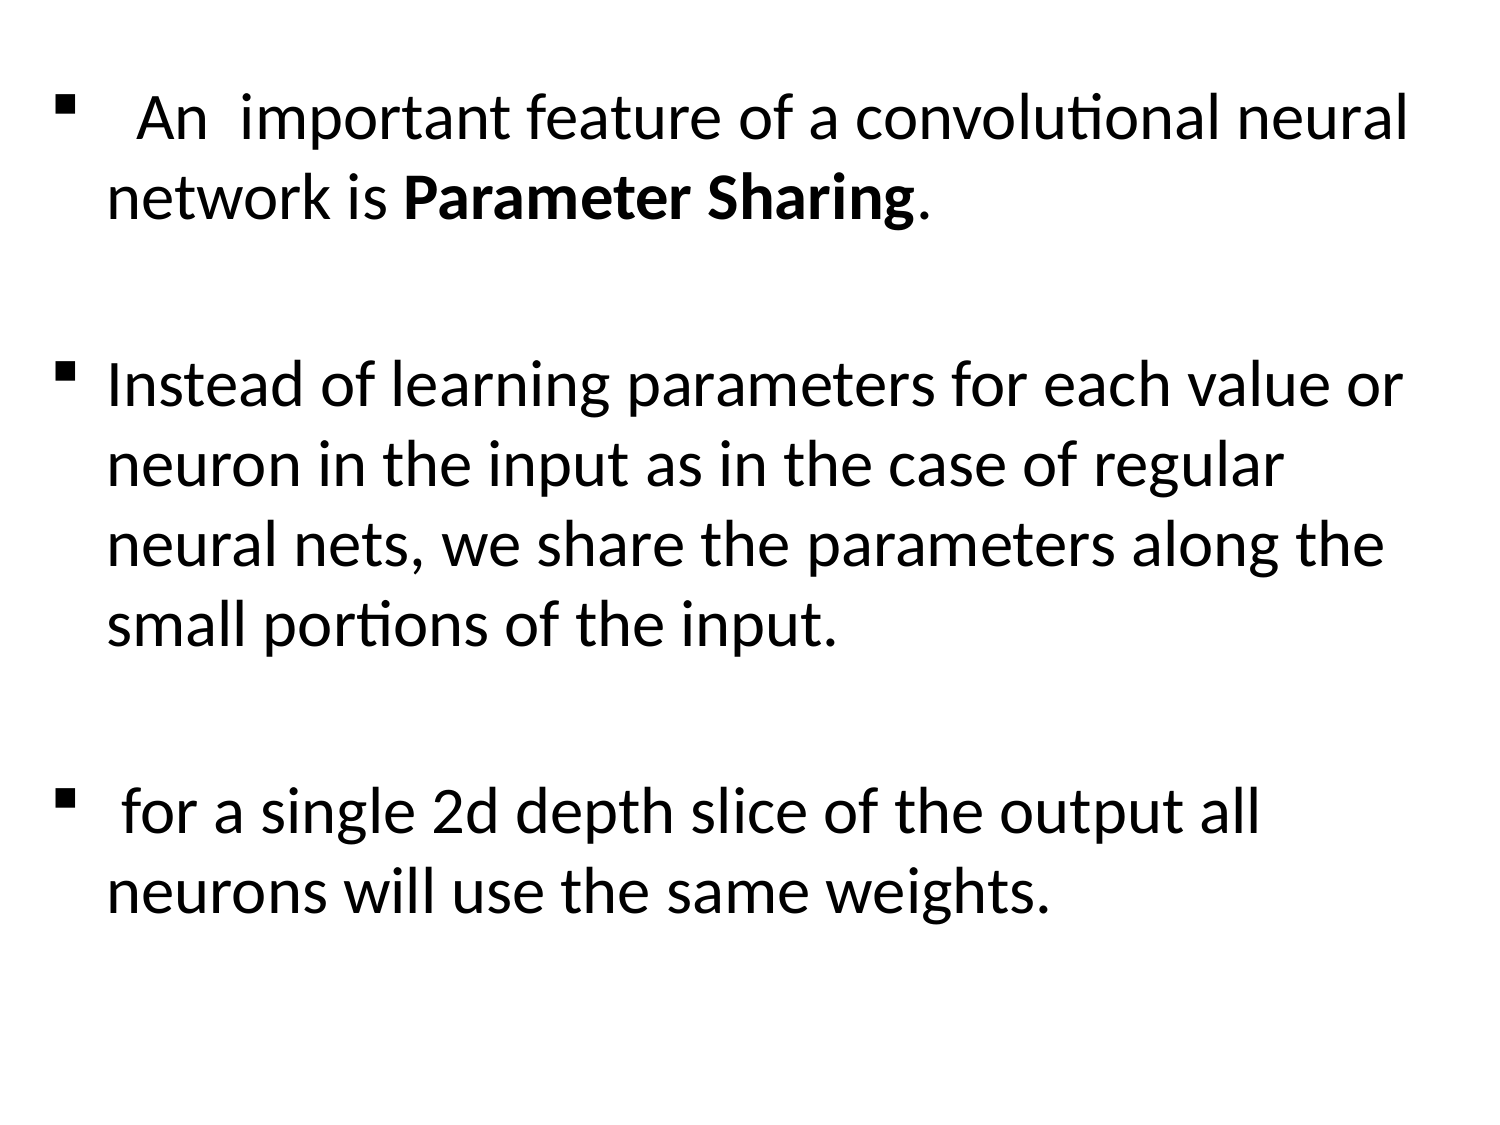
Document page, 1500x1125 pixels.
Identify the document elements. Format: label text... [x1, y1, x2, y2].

list An important feature of a convolutional neural network is Parameter Sharing. Instead of learning parameters for each value or neuron in the input as in the case of regular neural nets, we share the parameters along the small portions of the input. for a single 2d depth slice of the output all neurons will use the same weights. [35, 64, 1475, 1008]
